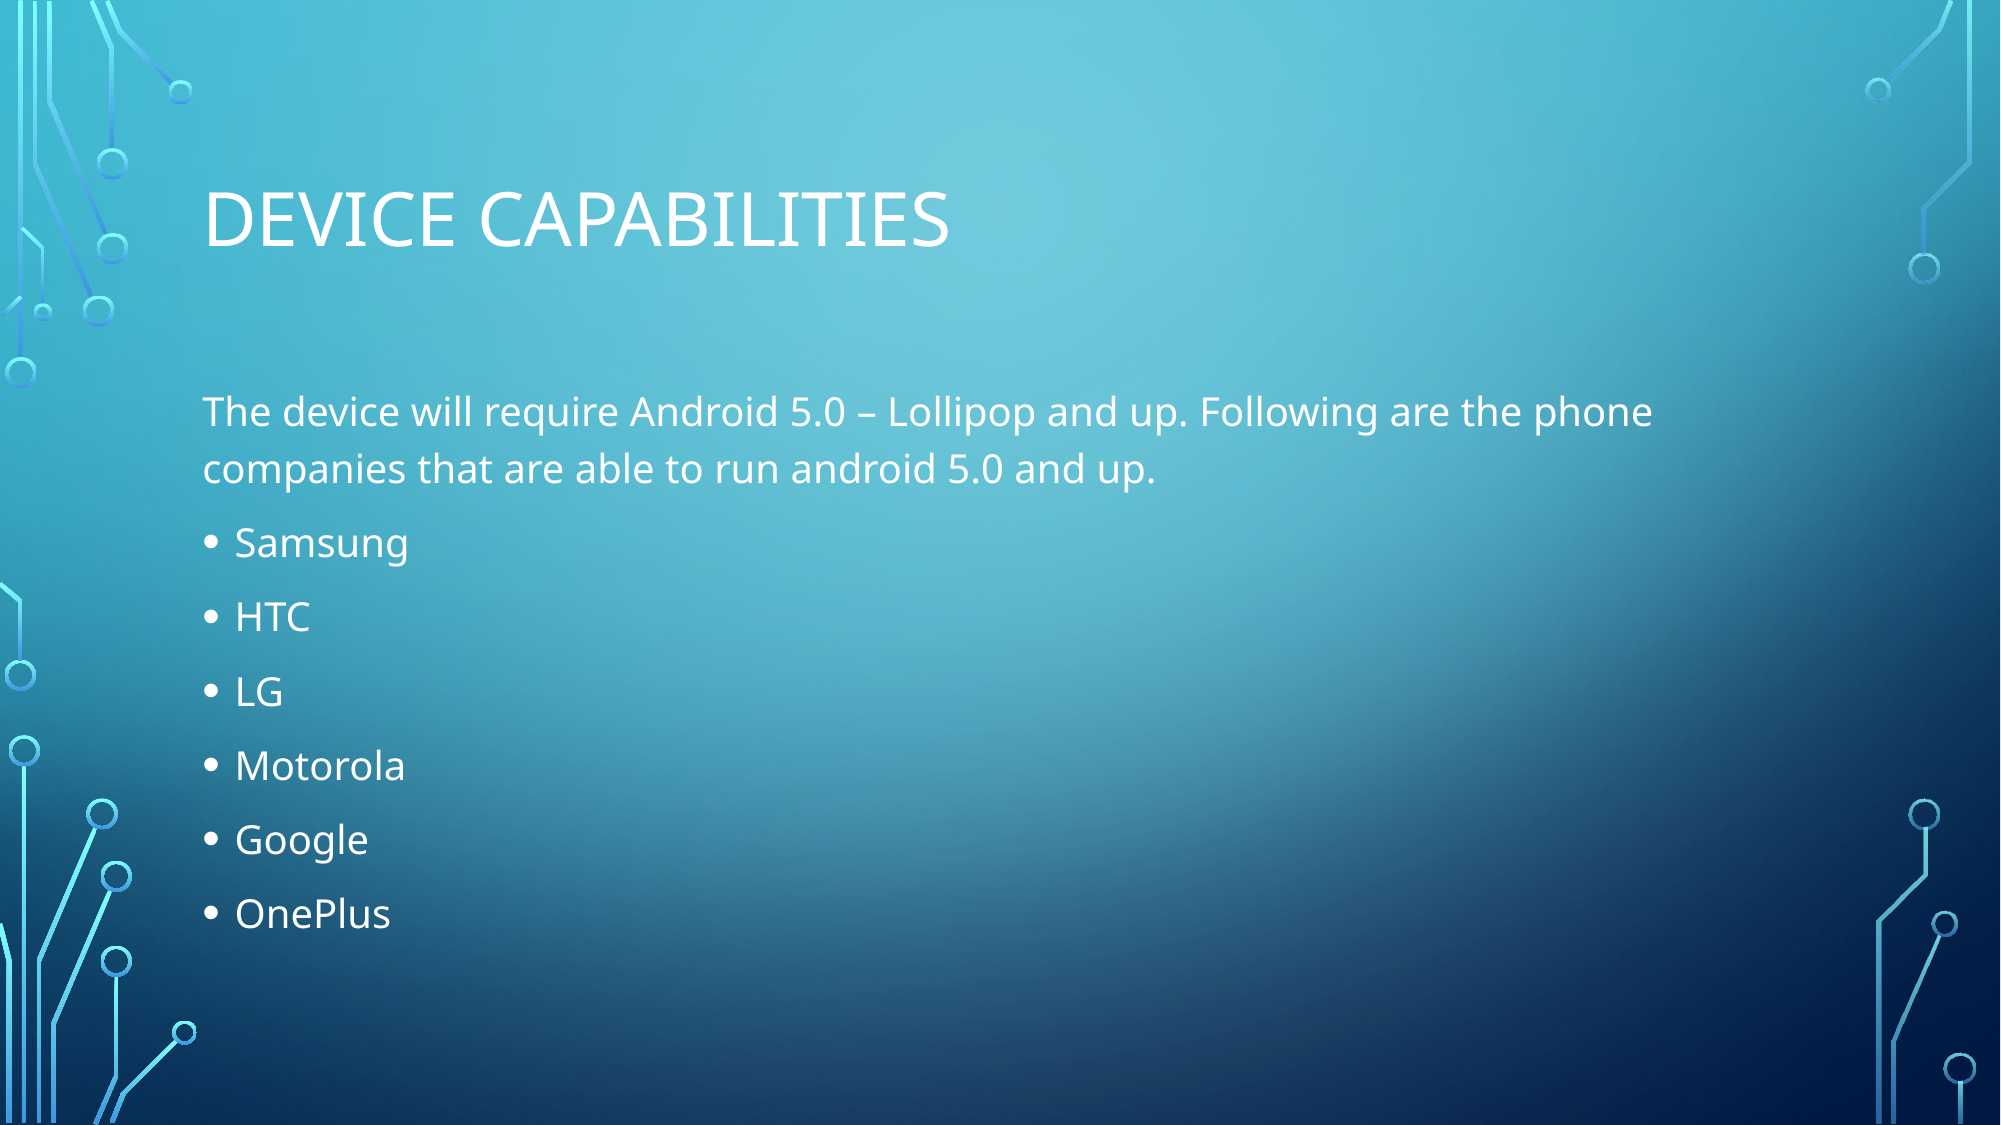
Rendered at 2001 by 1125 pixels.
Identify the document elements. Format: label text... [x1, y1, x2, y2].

title Device Capabilities [187, 101, 1813, 344]
list The device will require Android 5.0 – Lollipop and up. Following are the phone companies that are able to run android 5.0 and up. Samsung HTC LG Motorola Google OnePlus [187, 369, 1813, 950]
